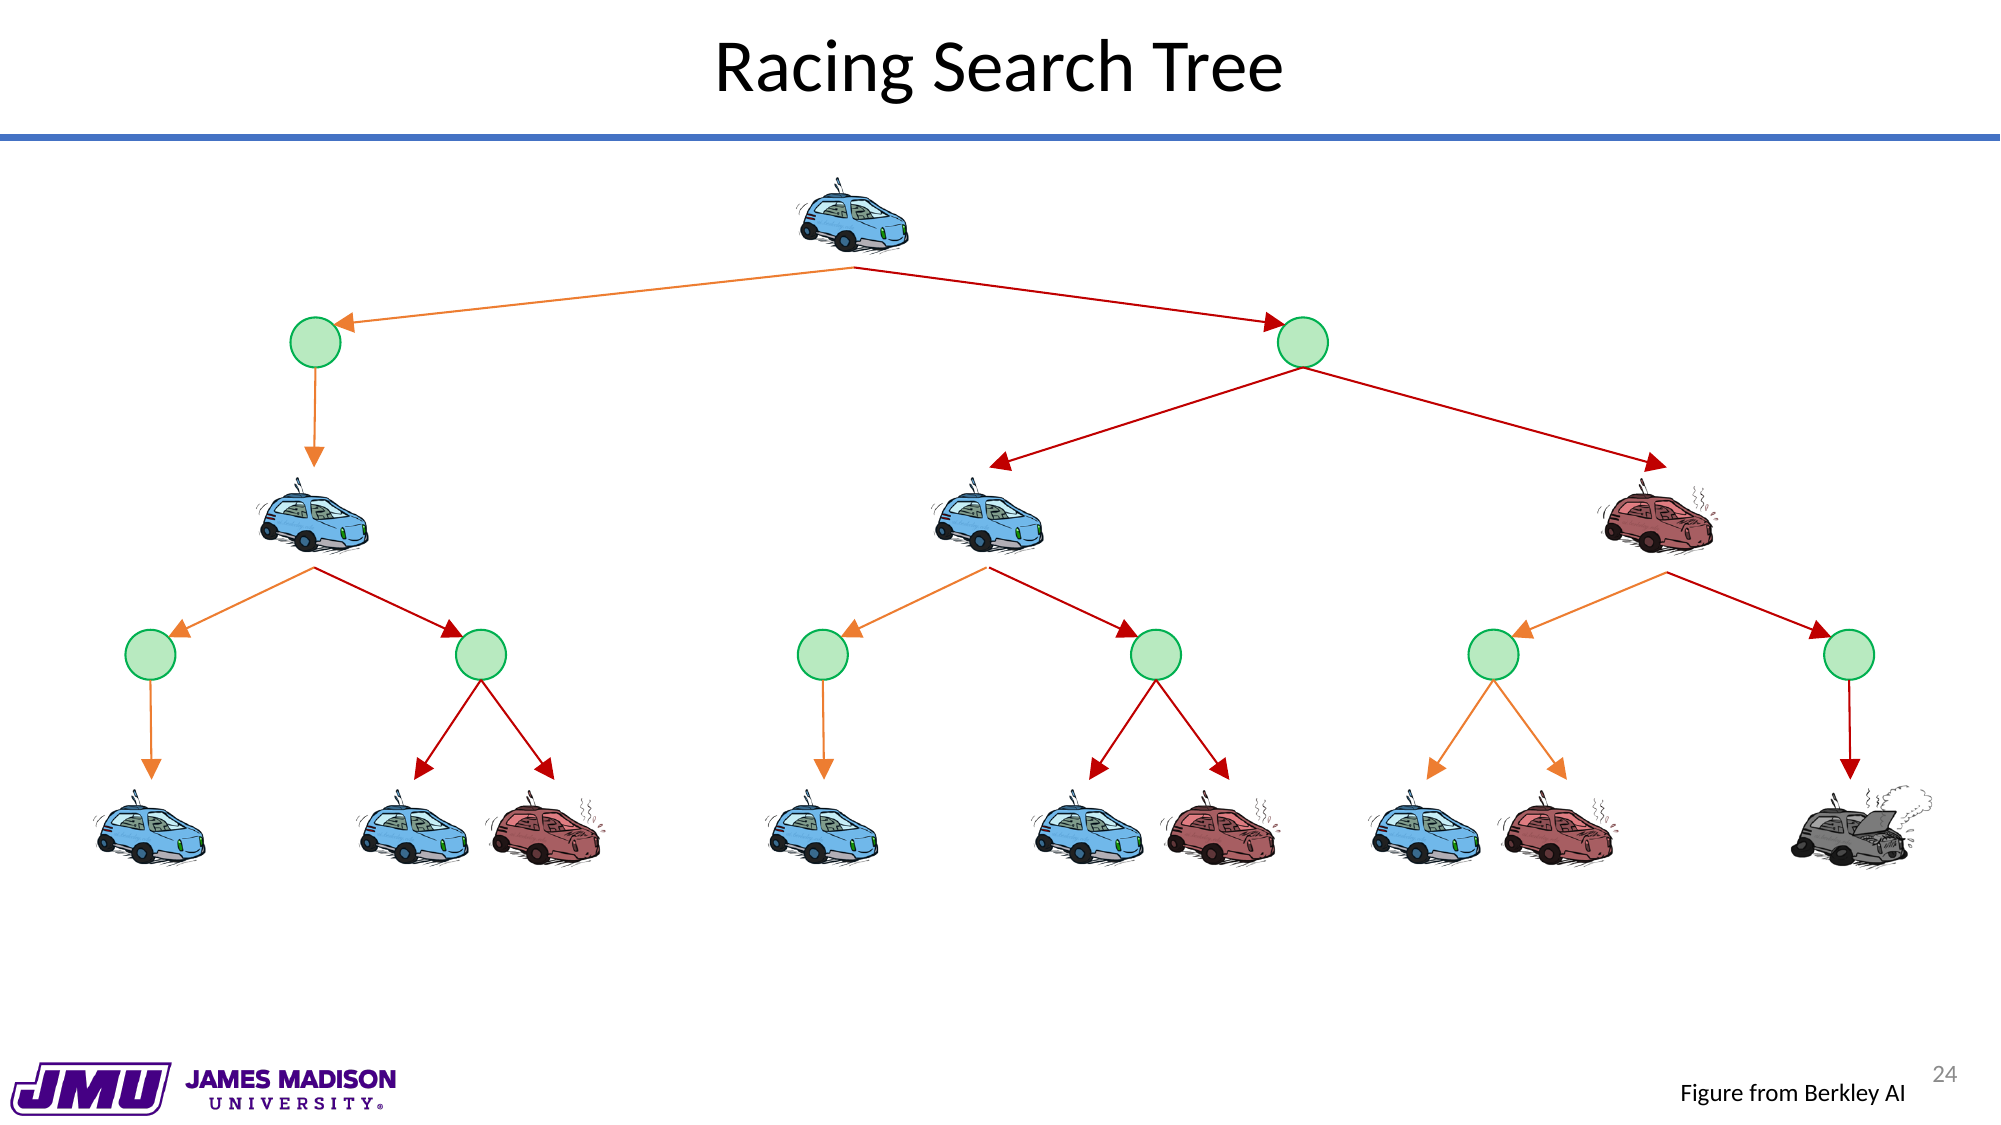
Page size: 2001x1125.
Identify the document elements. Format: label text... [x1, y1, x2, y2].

text_box [796, 628, 849, 681]
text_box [1155, 679, 1230, 780]
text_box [1511, 572, 1666, 637]
picture [1775, 765, 1938, 880]
text_box Figure from Berkley AI [1623, 1072, 1922, 1114]
slide_number 24 [1870, 1042, 1973, 1103]
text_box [167, 567, 315, 638]
text_box [1276, 316, 1330, 367]
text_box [1493, 679, 1567, 780]
text_box [289, 316, 342, 369]
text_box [989, 567, 1139, 638]
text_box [315, 567, 464, 638]
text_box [1302, 367, 1667, 468]
picture [1012, 779, 1313, 885]
title Racing Search Tree [0, 0, 2000, 134]
picture [778, 167, 931, 267]
text_box [124, 628, 177, 681]
picture [912, 467, 1066, 568]
text_box [454, 628, 508, 679]
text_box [1426, 679, 1493, 780]
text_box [480, 679, 555, 780]
picture [1350, 779, 1651, 885]
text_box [1089, 679, 1155, 780]
text_box [1467, 628, 1520, 679]
picture [747, 779, 901, 880]
text_box [1129, 628, 1183, 679]
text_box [989, 367, 1302, 468]
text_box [1666, 572, 1832, 638]
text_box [333, 267, 855, 325]
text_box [840, 567, 987, 638]
picture [75, 779, 228, 880]
picture [0, 1042, 410, 1125]
picture [1583, 467, 1751, 572]
picture [337, 779, 638, 885]
picture [237, 467, 391, 567]
text_box [1823, 628, 1876, 681]
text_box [855, 267, 1286, 325]
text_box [414, 679, 480, 780]
